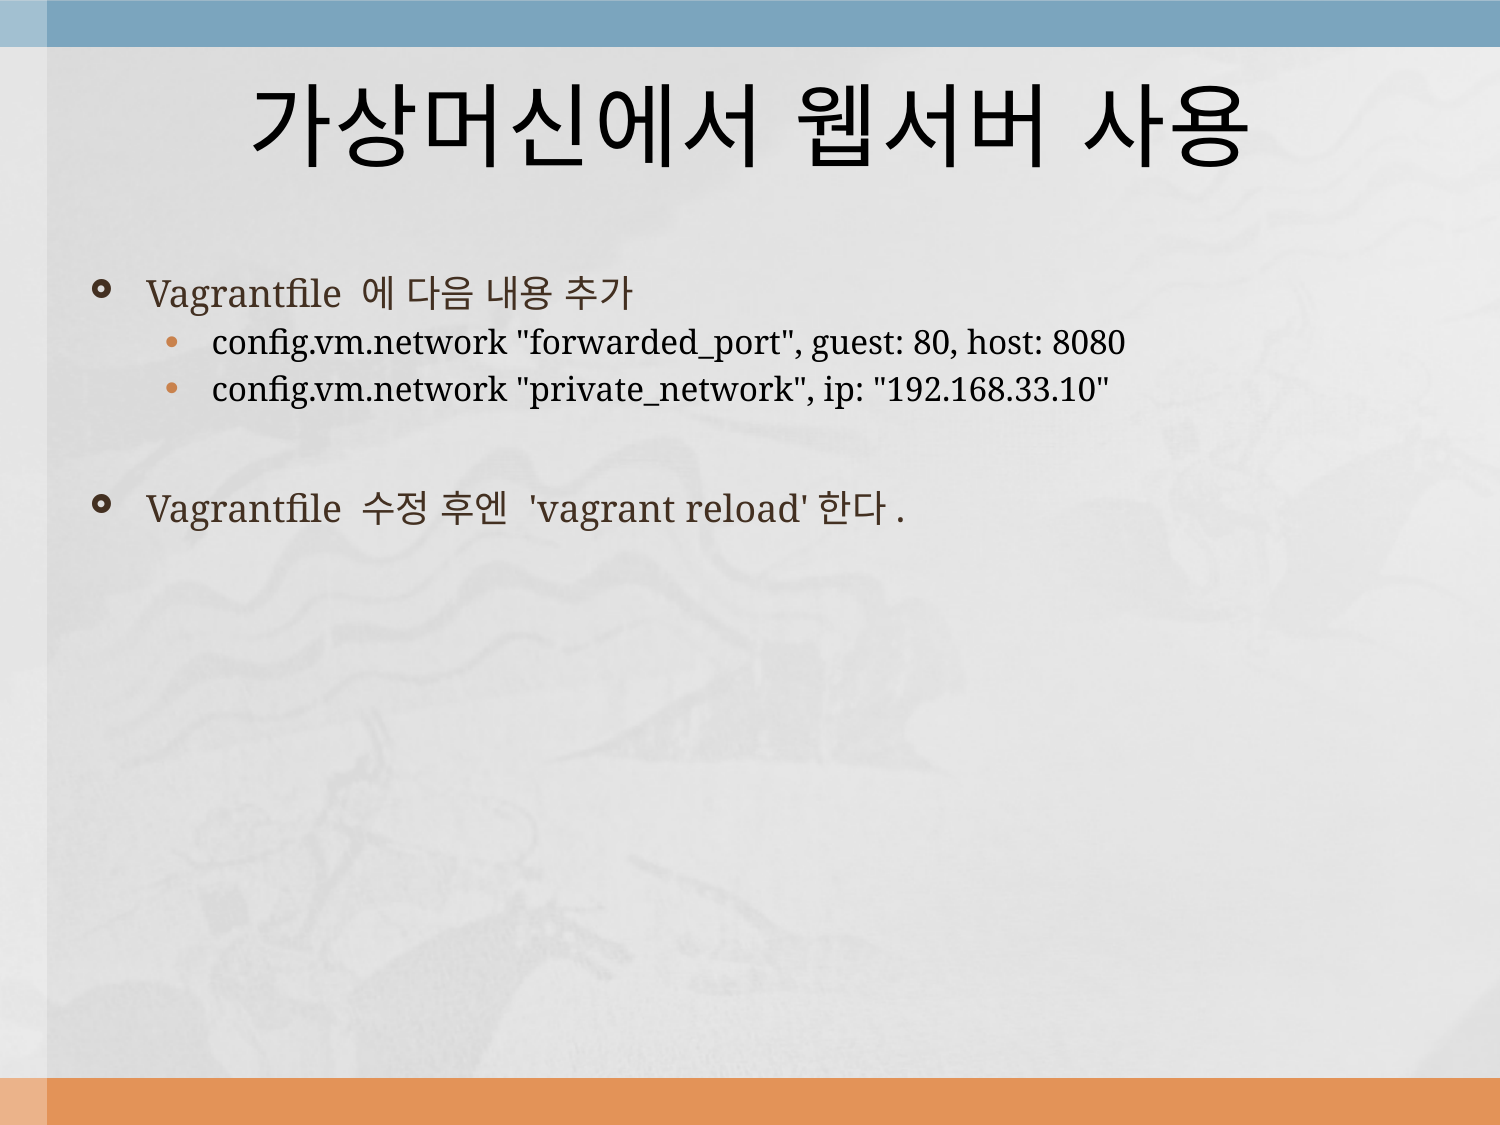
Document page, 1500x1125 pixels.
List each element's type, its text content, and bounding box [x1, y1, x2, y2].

title 가상머신에서 웹서버 사용 [49, 46, 1454, 202]
list Vagrantfile 에 다음 내용 추가 config.vm.network "forwarded_port", guest: 80, host: 8080 config.vm.network "private_network", ip: "192.168.33.10" Vagrantfile 수정 후엔 'vagrant reload'한다. [75, 262, 1425, 1005]
